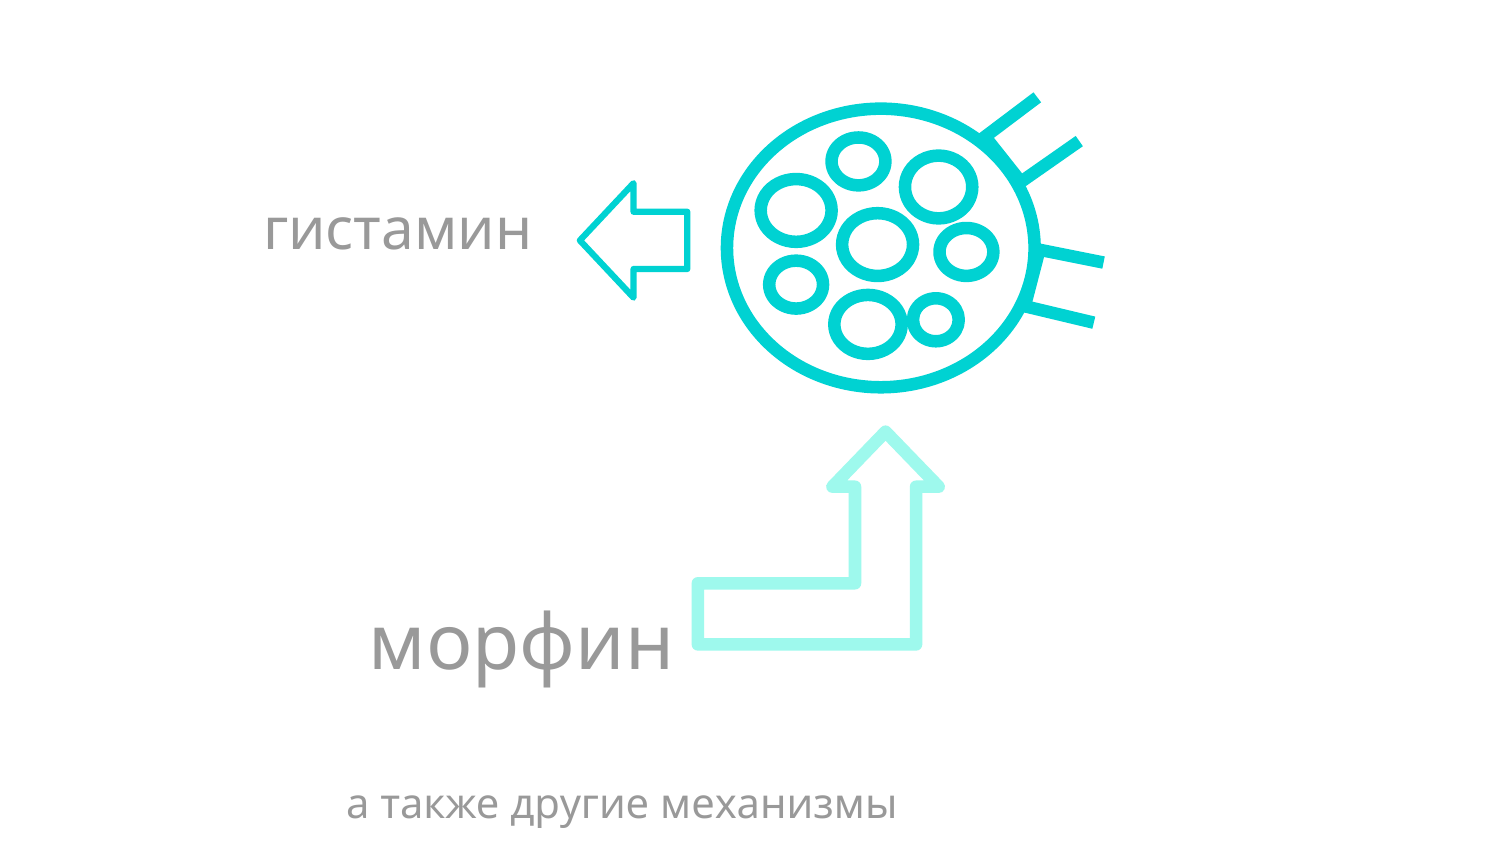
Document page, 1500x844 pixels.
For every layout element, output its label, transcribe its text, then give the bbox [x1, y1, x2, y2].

text_box [904, 155, 973, 219]
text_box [984, 150, 1014, 187]
title а также другие механизмы [331, 736, 1242, 842]
text_box [842, 213, 914, 276]
text_box [760, 179, 832, 242]
title морфин [353, 456, 731, 700]
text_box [1018, 140, 1080, 184]
title гистамин [248, 161, 626, 276]
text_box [979, 97, 1038, 142]
text_box [769, 260, 824, 309]
text_box [579, 183, 688, 298]
text_box [834, 294, 902, 354]
text_box [831, 137, 886, 186]
text_box [939, 228, 994, 276]
text_box [912, 298, 959, 342]
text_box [1014, 239, 1111, 333]
text_box [731, 431, 939, 645]
text_box [726, 108, 1035, 388]
